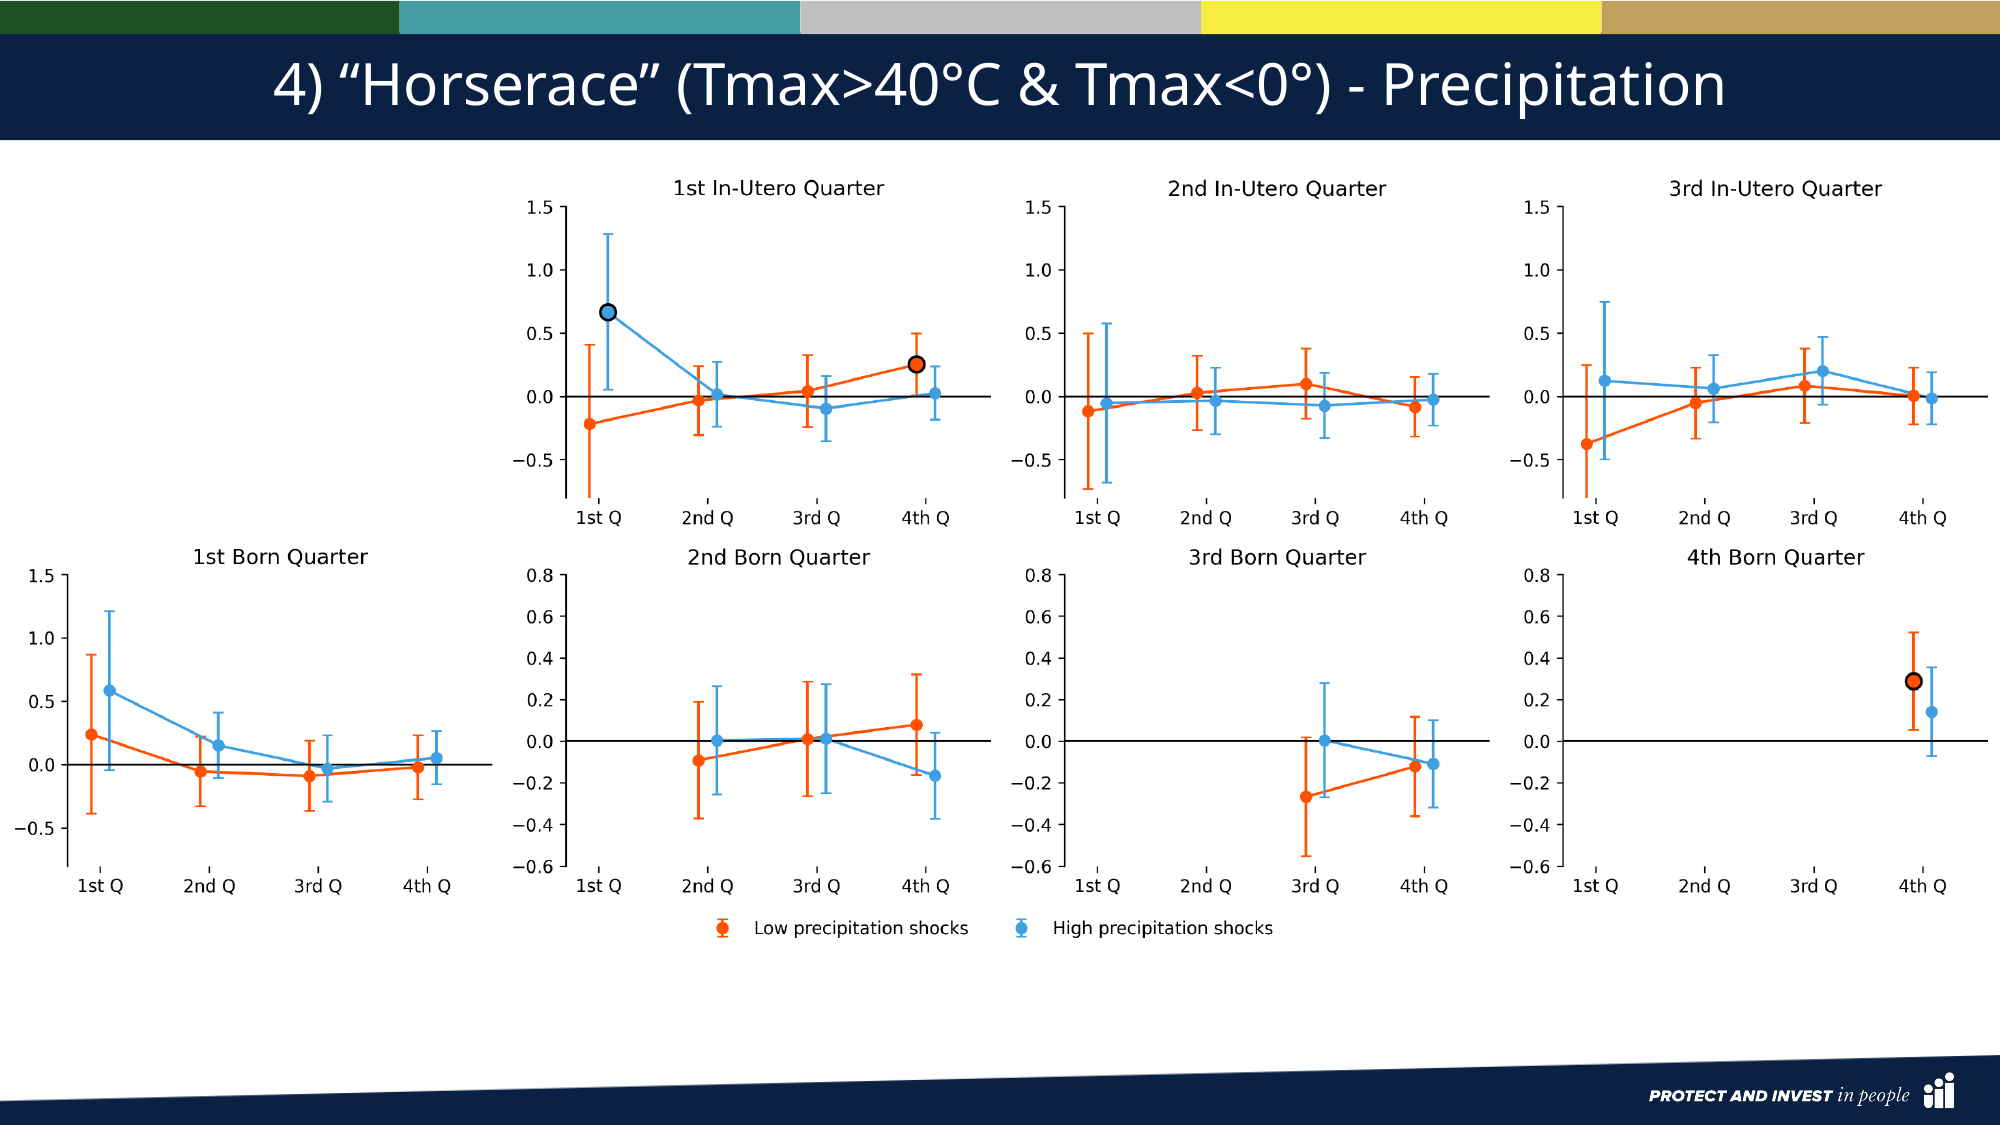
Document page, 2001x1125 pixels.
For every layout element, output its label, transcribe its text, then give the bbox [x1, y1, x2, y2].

picture [0, 167, 2000, 958]
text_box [0, 1055, 2000, 1125]
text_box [0, 0, 2000, 35]
list 4) “Horserace” (Tmax>40°C & Tmax<0°) - Precipitation [0, 35, 2000, 141]
